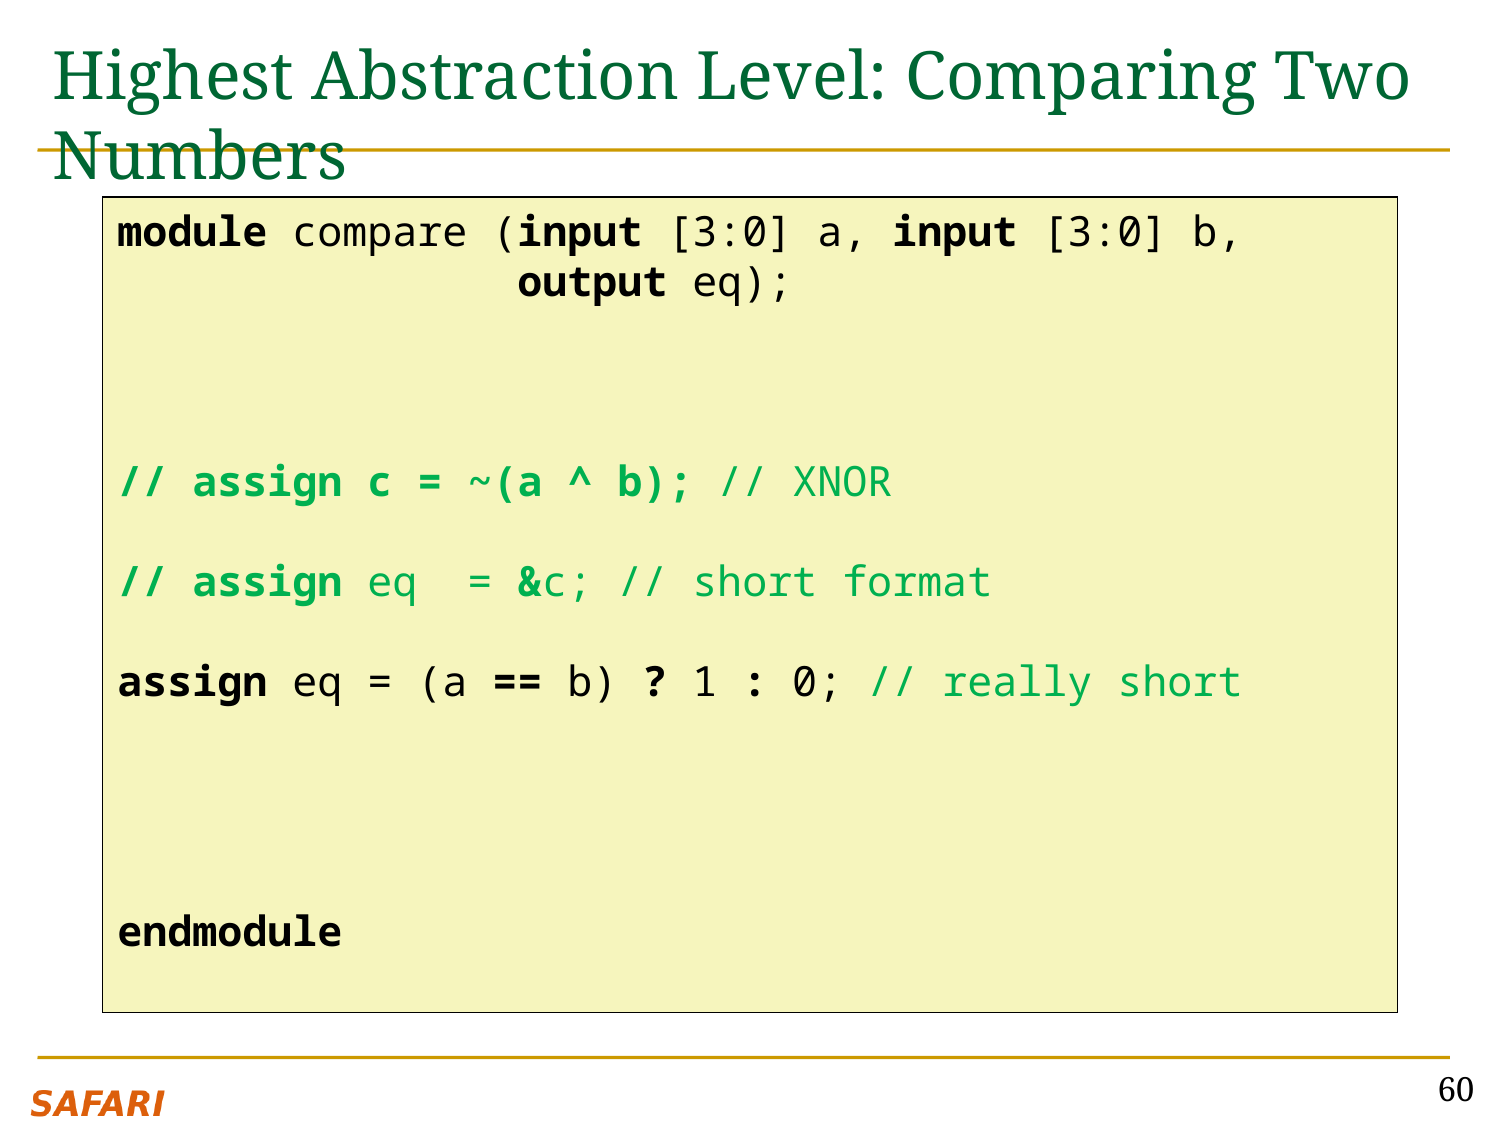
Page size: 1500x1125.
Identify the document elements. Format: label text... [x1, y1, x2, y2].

text_box module compare (input [3:0] a, input [3:0] b, output eq); // assign c = ~(a ^ b); // XNOR // assign eq = &c; // short format assign eq = (a == b) ? 1 : 0; // really short endmodule [102, 196, 1398, 1013]
picture [29, 1083, 169, 1124]
title Highest Abstraction Level: Comparing Two Numbers [37, 24, 1490, 170]
slide_number 60 [1139, 1045, 1490, 1121]
text_box [87, 174, 1413, 1025]
